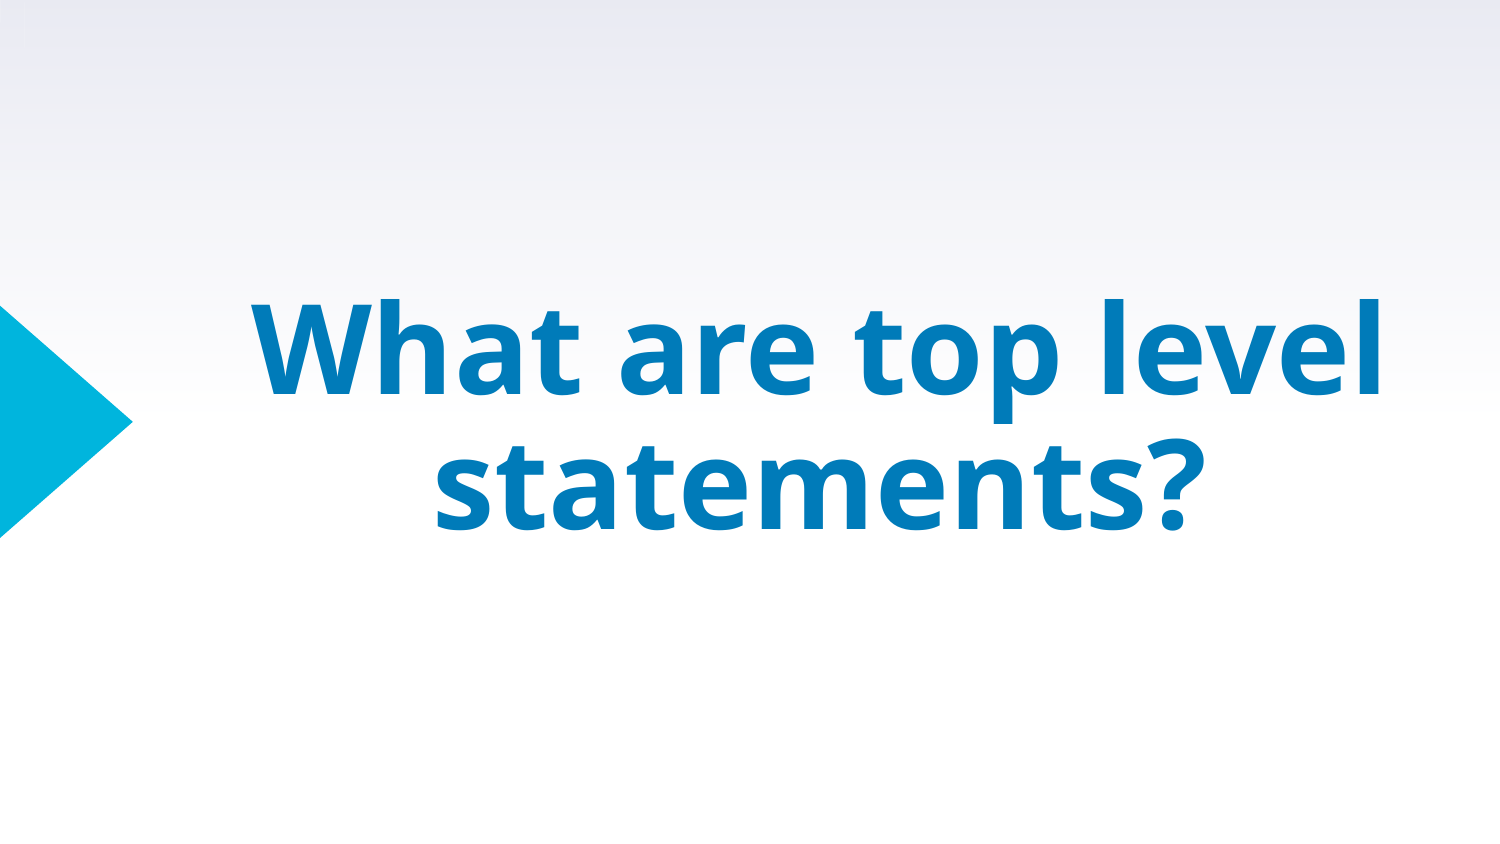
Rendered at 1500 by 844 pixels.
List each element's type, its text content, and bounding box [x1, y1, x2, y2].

title What are top level statements? [158, 305, 1483, 538]
